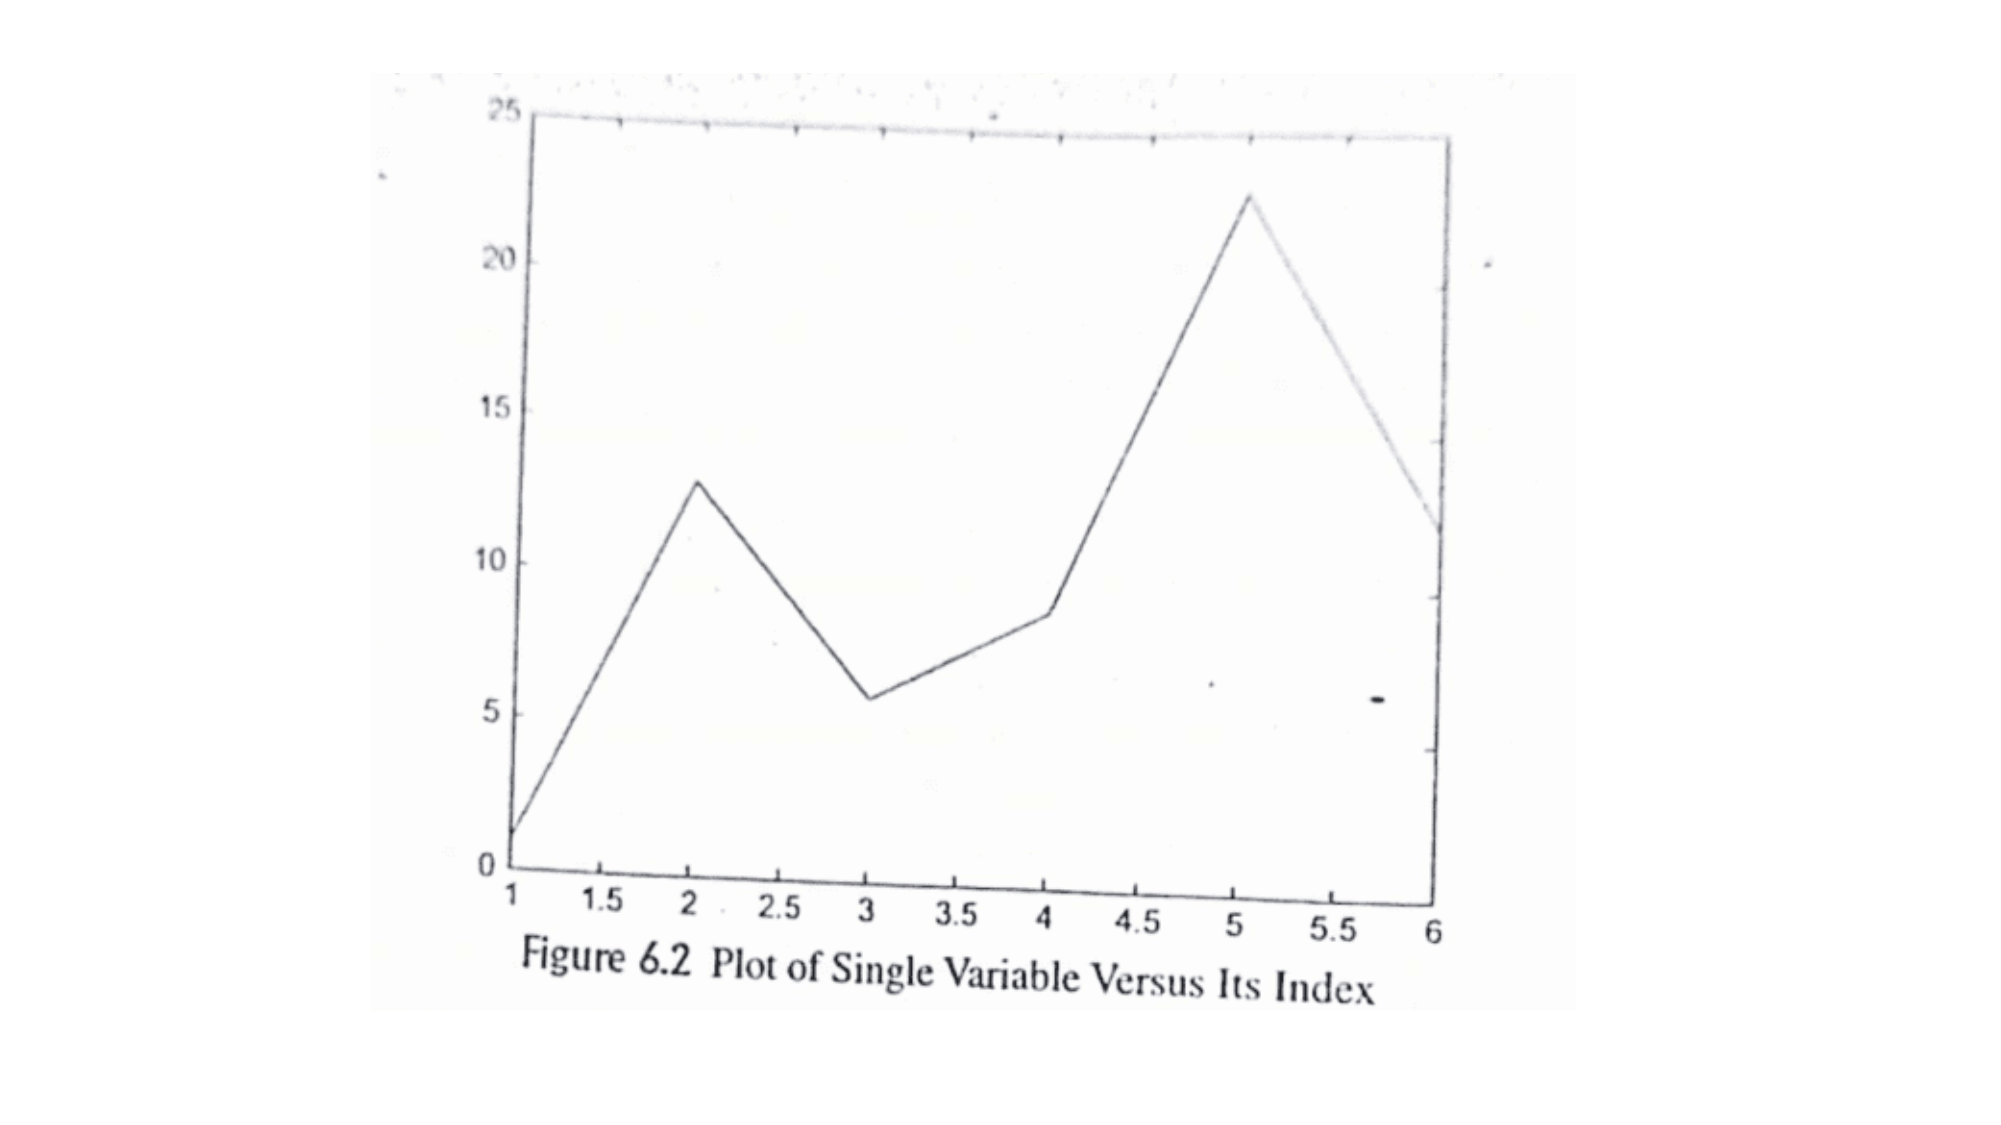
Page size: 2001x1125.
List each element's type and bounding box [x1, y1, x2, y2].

picture [371, 73, 1576, 1011]
